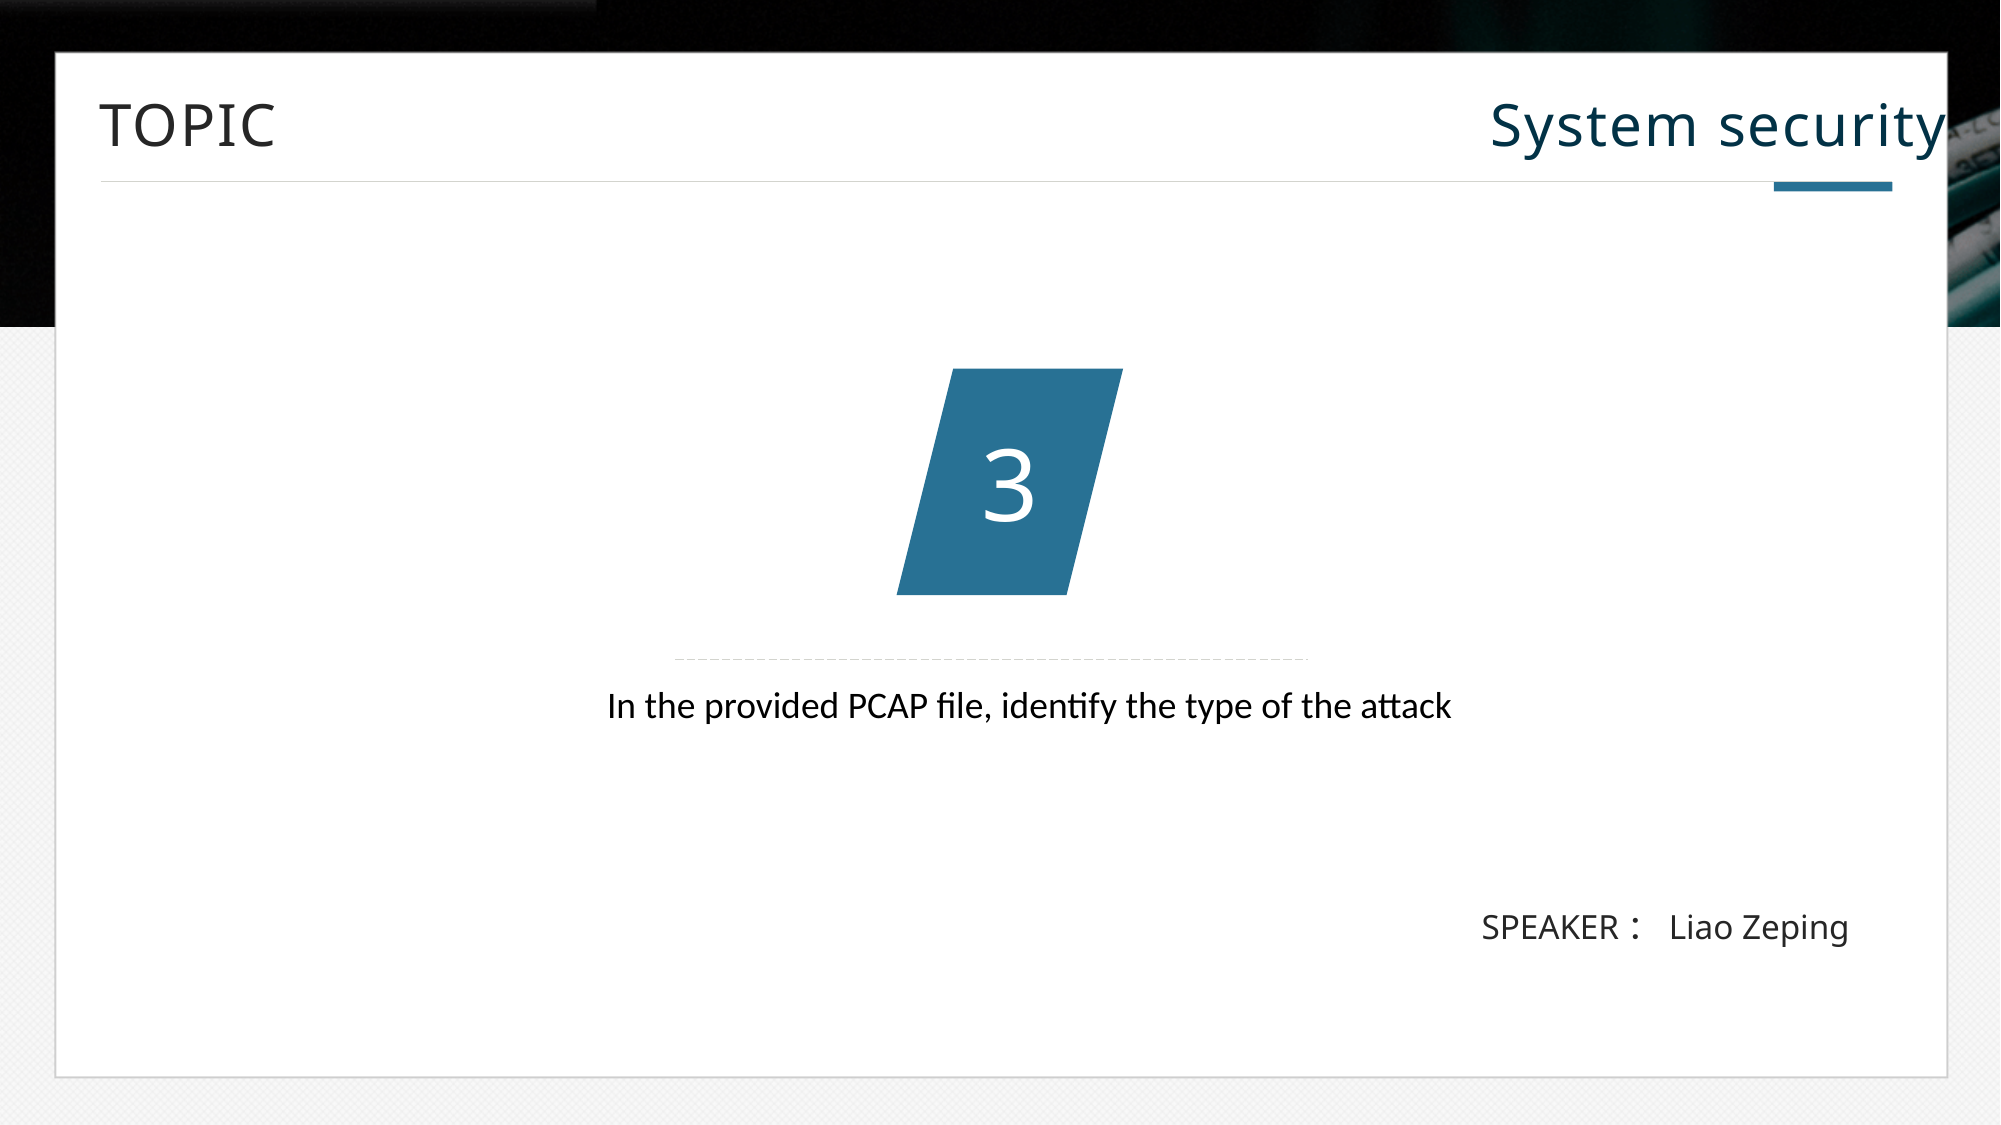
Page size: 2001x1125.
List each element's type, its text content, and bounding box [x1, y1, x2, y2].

text_box 3 [895, 367, 1125, 597]
text_box SPEAKER：Liao Zeping [1466, 898, 1865, 954]
picture [0, 0, 2000, 1125]
text_box System security [1476, 80, 1963, 166]
text_box In the provided PCAP file, identify the type of the attack [592, 673, 1469, 734]
text_box TOPIC [84, 80, 292, 166]
